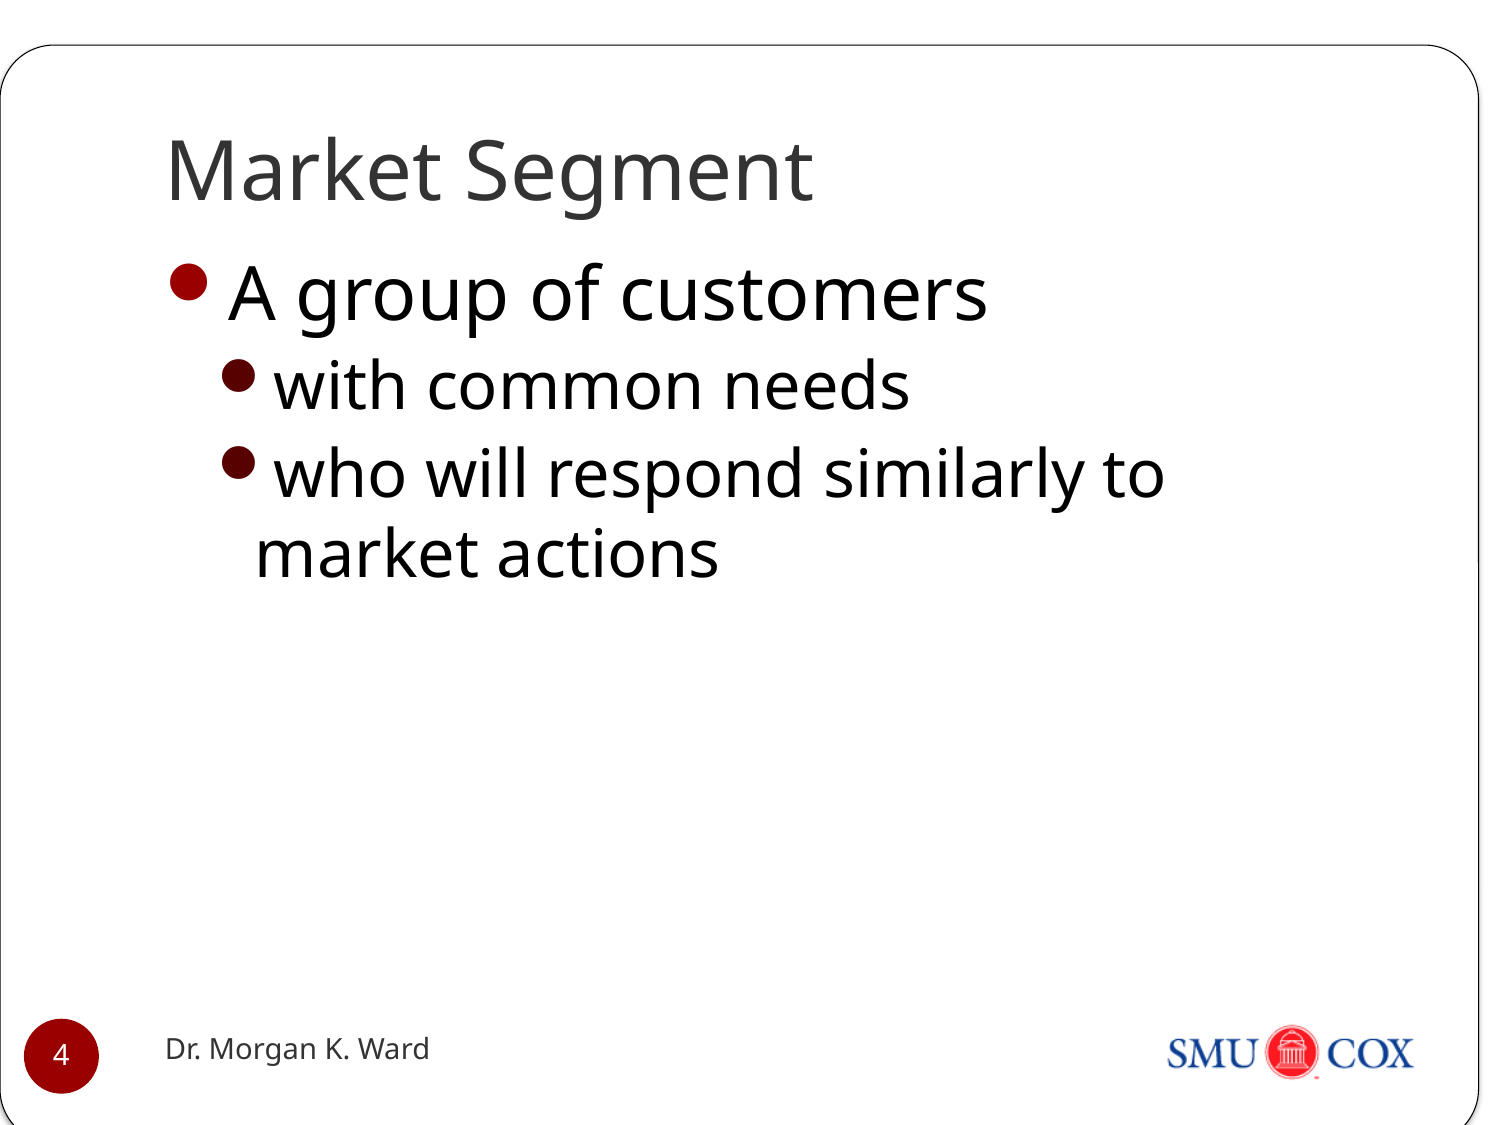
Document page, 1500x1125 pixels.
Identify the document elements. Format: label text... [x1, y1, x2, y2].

footer Dr. Morgan K. Ward [150, 1012, 800, 1088]
text_box [149, 236, 1425, 987]
slide_number 4 [23, 1018, 99, 1094]
title Market Segment [150, 45, 1425, 233]
picture [1155, 1012, 1427, 1093]
